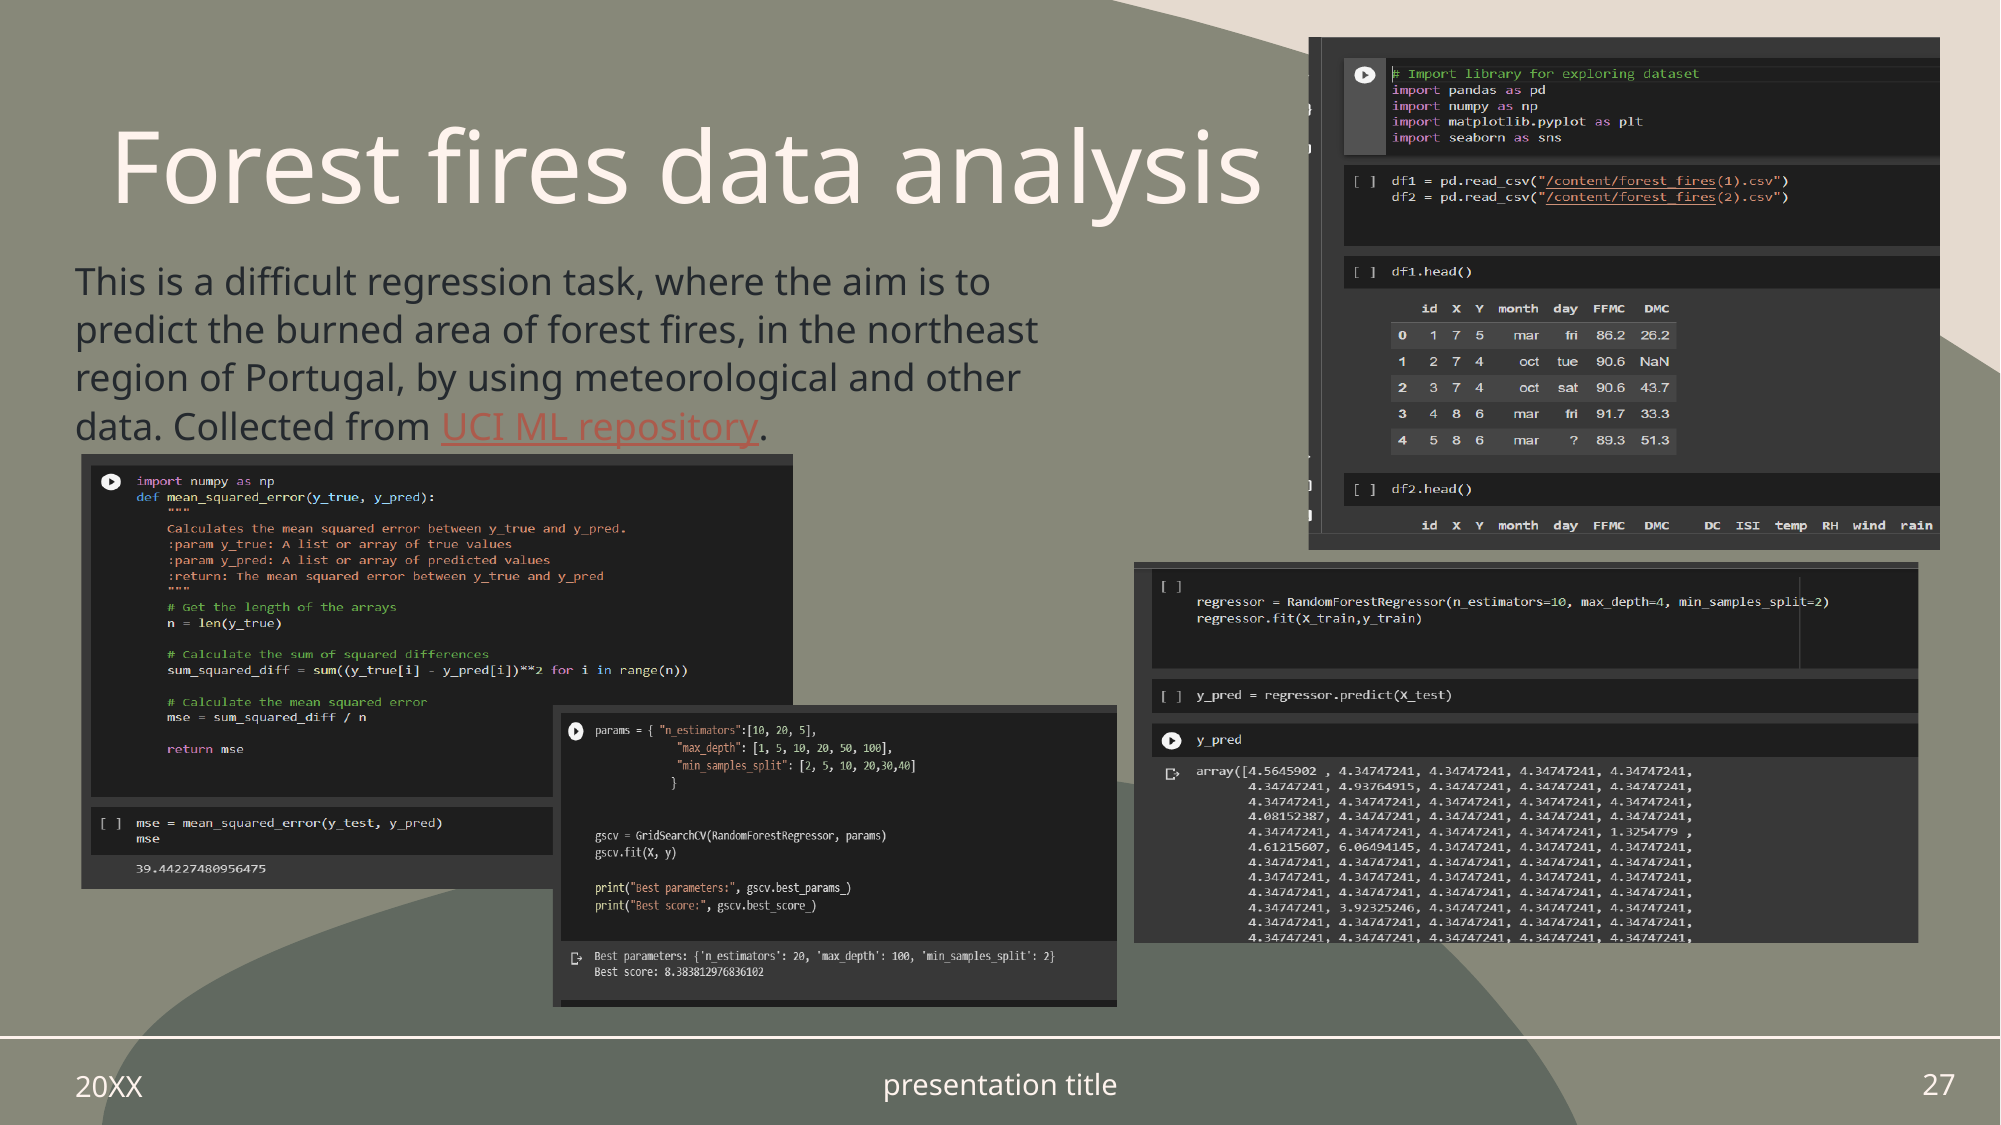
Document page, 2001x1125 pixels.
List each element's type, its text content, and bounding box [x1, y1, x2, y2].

slide_number 27 [1808, 1060, 1971, 1112]
footer presentation title [718, 1060, 1283, 1112]
slide_number 20XX [60, 1060, 222, 1112]
picture [1134, 562, 1919, 943]
picture [81, 454, 1117, 1007]
text_box This is a difficult regression task, where the aim is to predict the burned area of forest fires, in the northeast region of Portugal, by using meteorological and other data. Collected from UCI ML repository. [60, 247, 1061, 462]
title Forest fires data analysis [94, 115, 1308, 227]
picture [1308, 37, 1940, 550]
